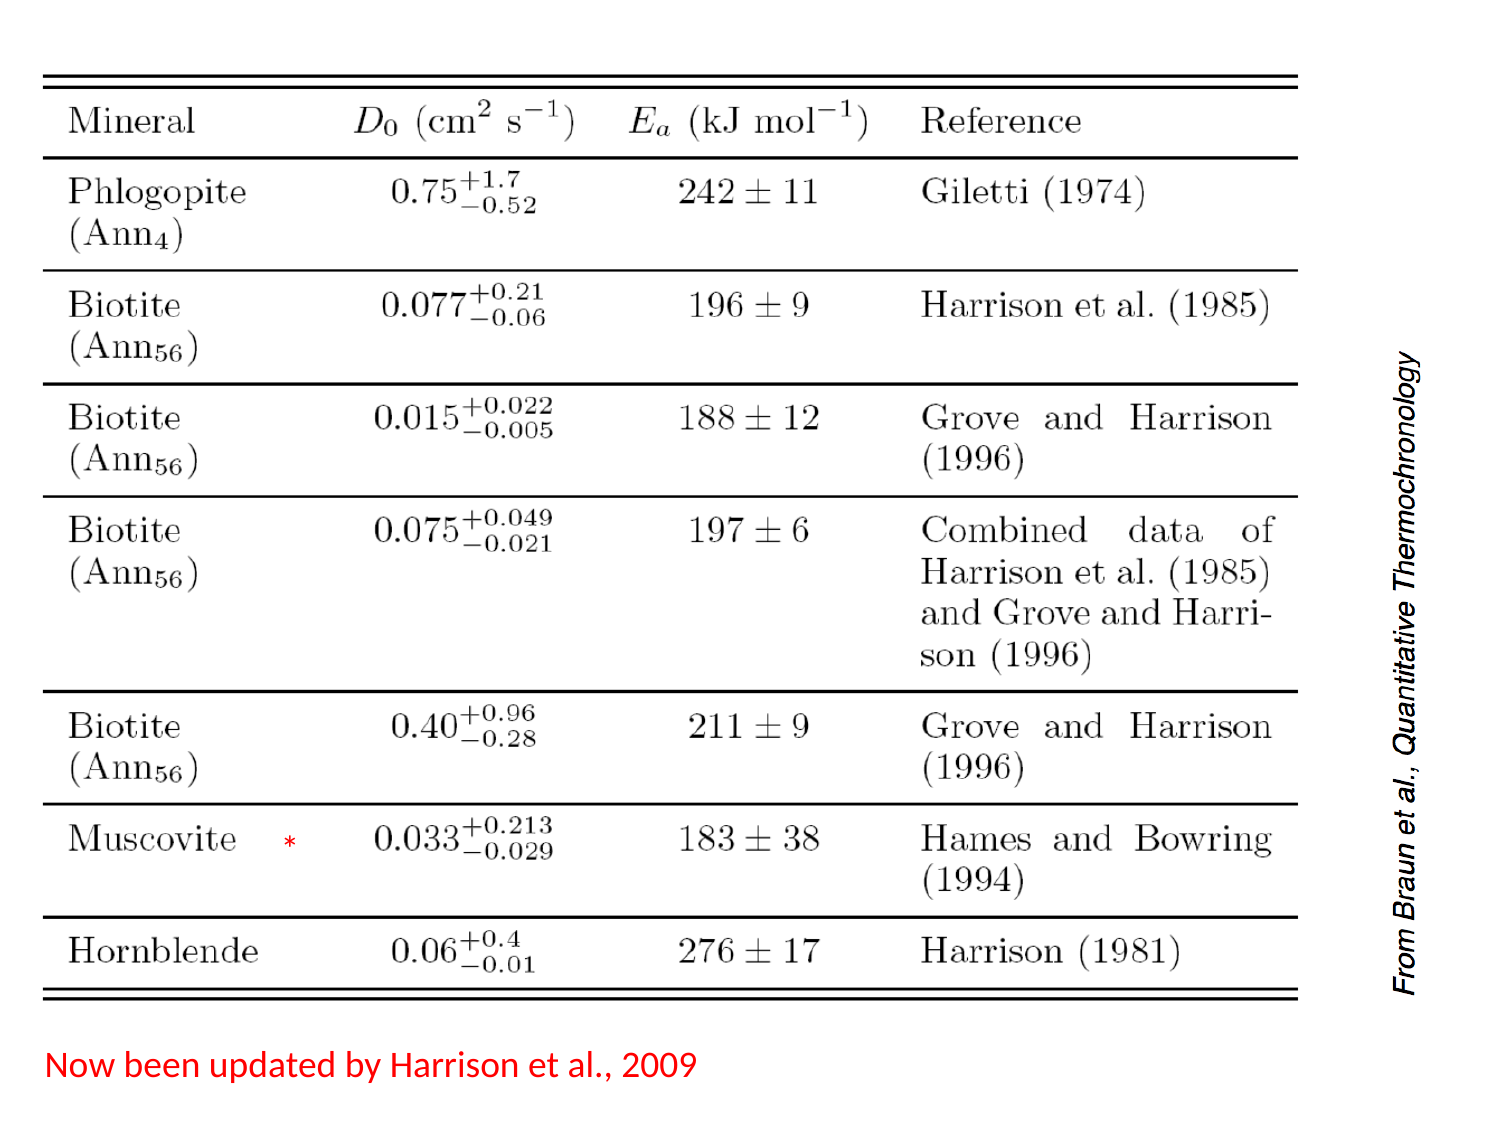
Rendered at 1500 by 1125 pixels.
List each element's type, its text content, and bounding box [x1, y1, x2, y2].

picture [0, 44, 1500, 1060]
text_box Now been updated by Harrison et al., 2009 [29, 1068, 714, 1093]
